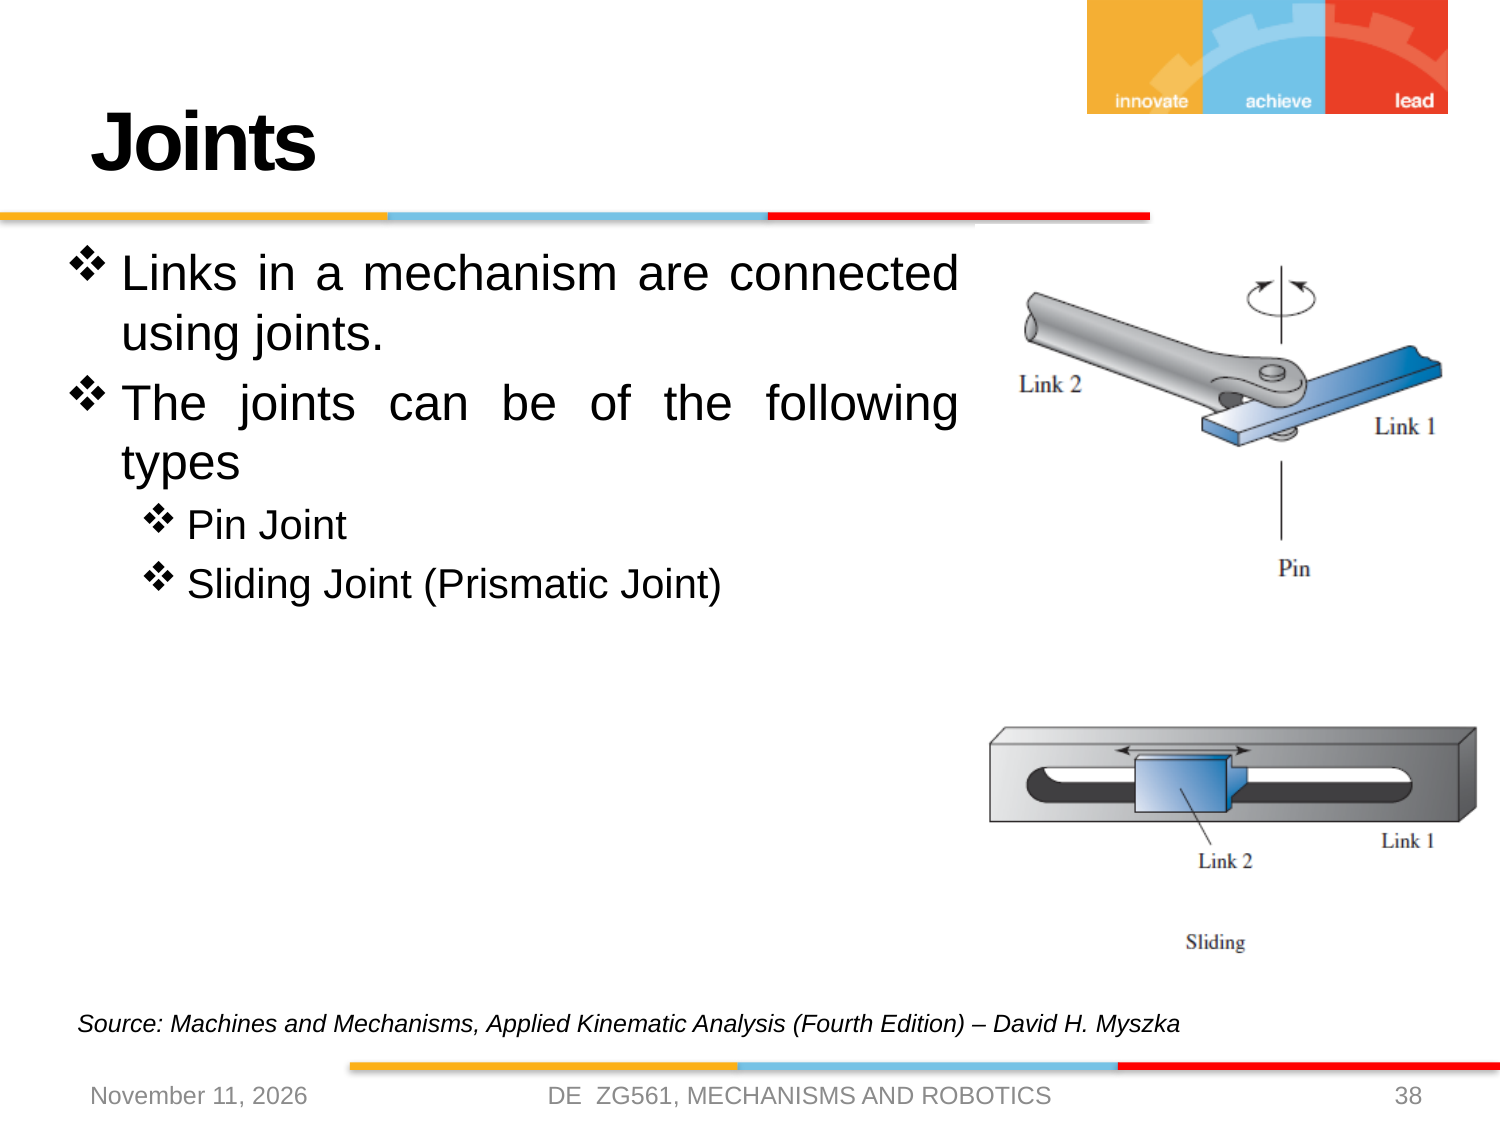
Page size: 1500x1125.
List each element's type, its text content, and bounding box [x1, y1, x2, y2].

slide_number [75, 1065, 425, 1125]
footer DE ZG561, MECHANISMS AND ROBOTICS [512, 1065, 1088, 1125]
picture [964, 662, 1500, 968]
picture [974, 224, 1476, 600]
title Joints [75, 42, 1425, 231]
text_box Source: Machines and Mechanisms, Applied Kinematic Analysis (Fourth Edition) – David H. Myszka [62, 999, 1313, 1045]
picture [1087, 0, 1448, 114]
slide_number 38 [1088, 1065, 1438, 1125]
list Links in a mechanism are connected using joints. The joints can be of the following types Pin Joint Sliding Joint (Prismatic Joint) [50, 232, 975, 1023]
